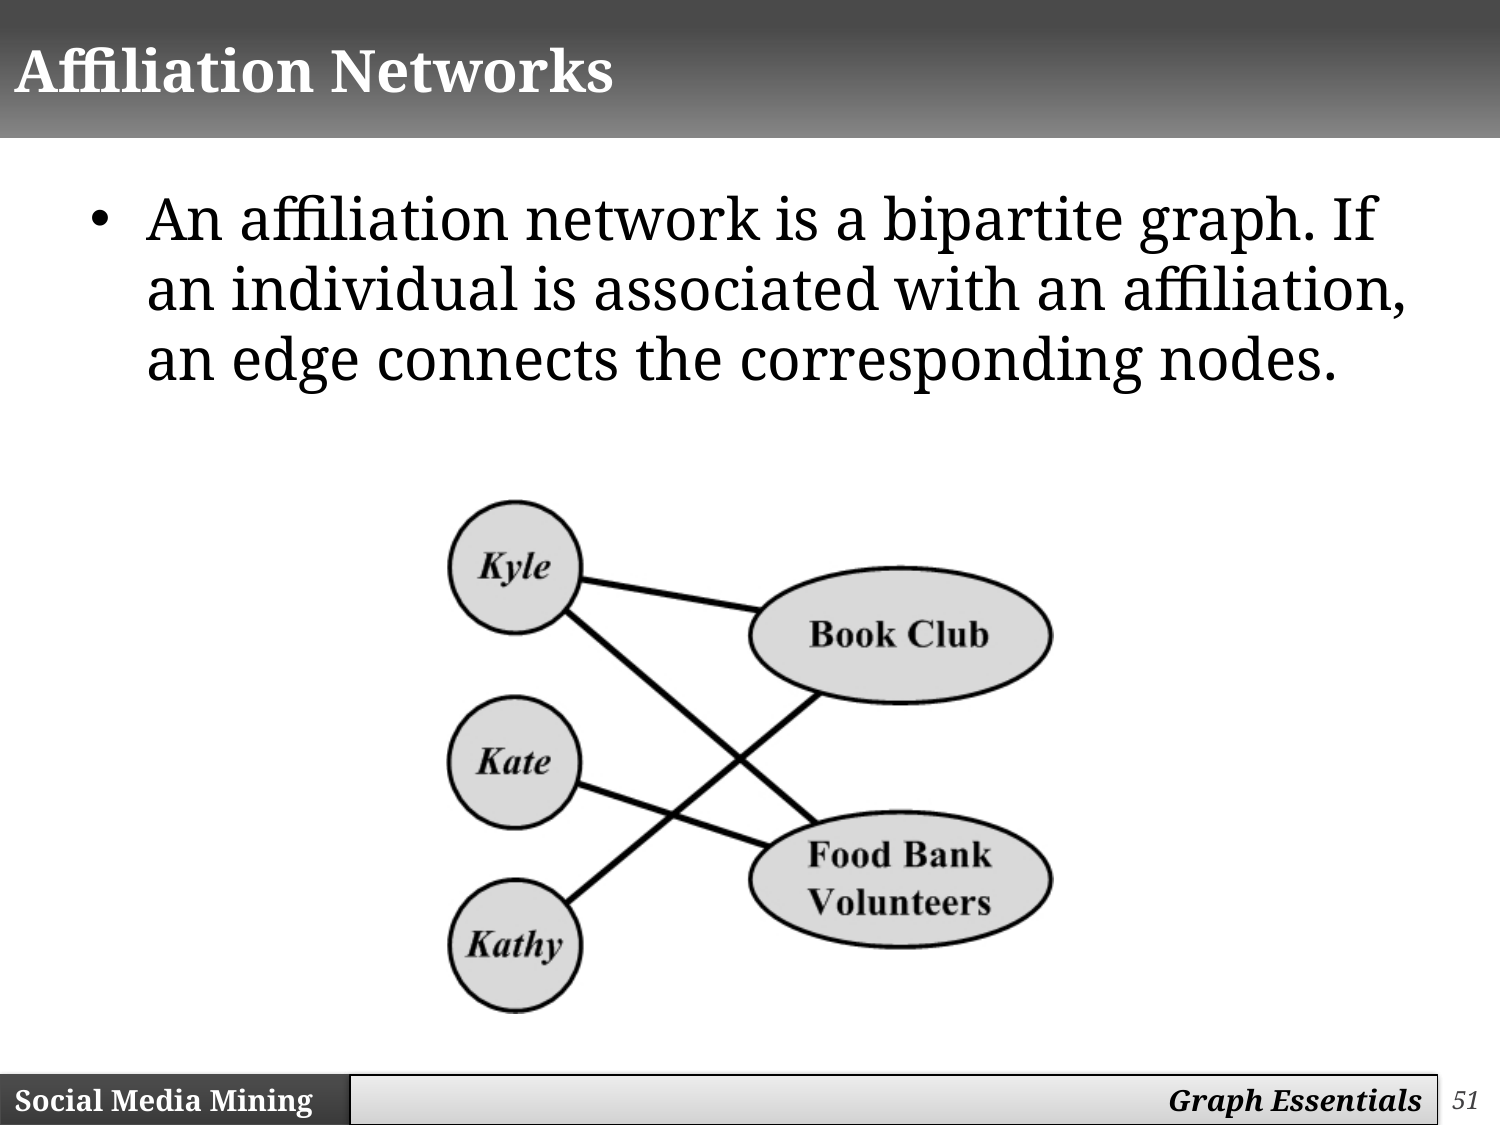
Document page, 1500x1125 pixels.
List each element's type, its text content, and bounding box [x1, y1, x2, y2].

list An affiliation network is a bipartite graph. If an individual is associated with an affiliation, an edge connects the corresponding nodes. [75, 174, 1425, 1048]
picture [446, 499, 1054, 1015]
title Affiliation Networks [0, 0, 1500, 138]
